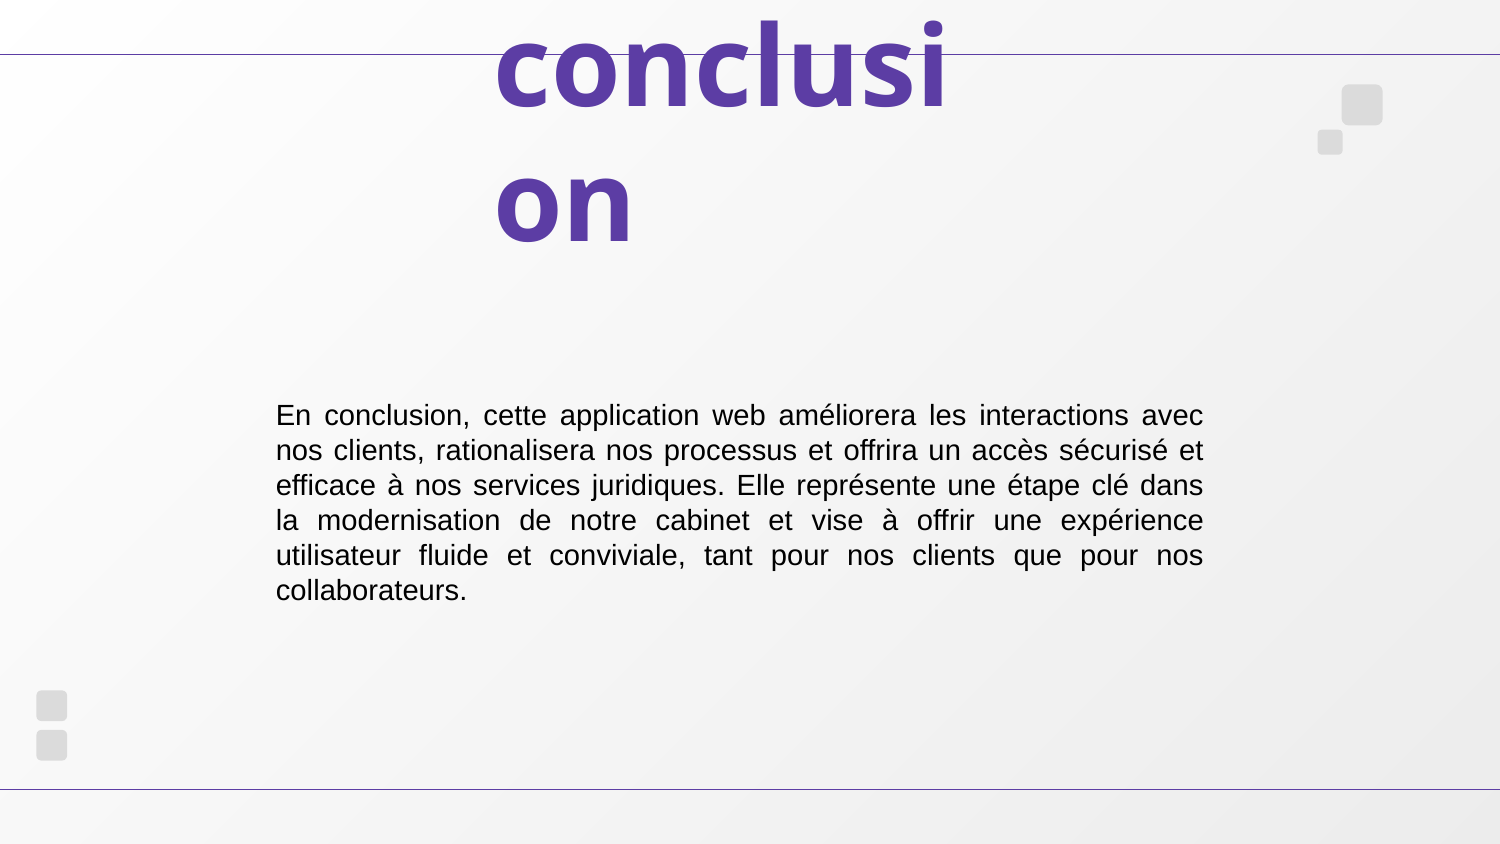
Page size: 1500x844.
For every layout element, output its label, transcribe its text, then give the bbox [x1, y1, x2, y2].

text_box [1317, 84, 1383, 155]
title conclusion [478, 154, 1003, 280]
text_box En conclusion, cette application web améliorera les interactions avec nos clients, rationalisera nos processus et offrira un accès sécurisé et efficace à nos services juridiques. Elle représente une étape clé dans la modernisation de notre cabinet et vise à offrir une expérience utilisateur fluide et conviviale, tant pour nos clients que pour nos collaborateurs. [261, 389, 1220, 614]
